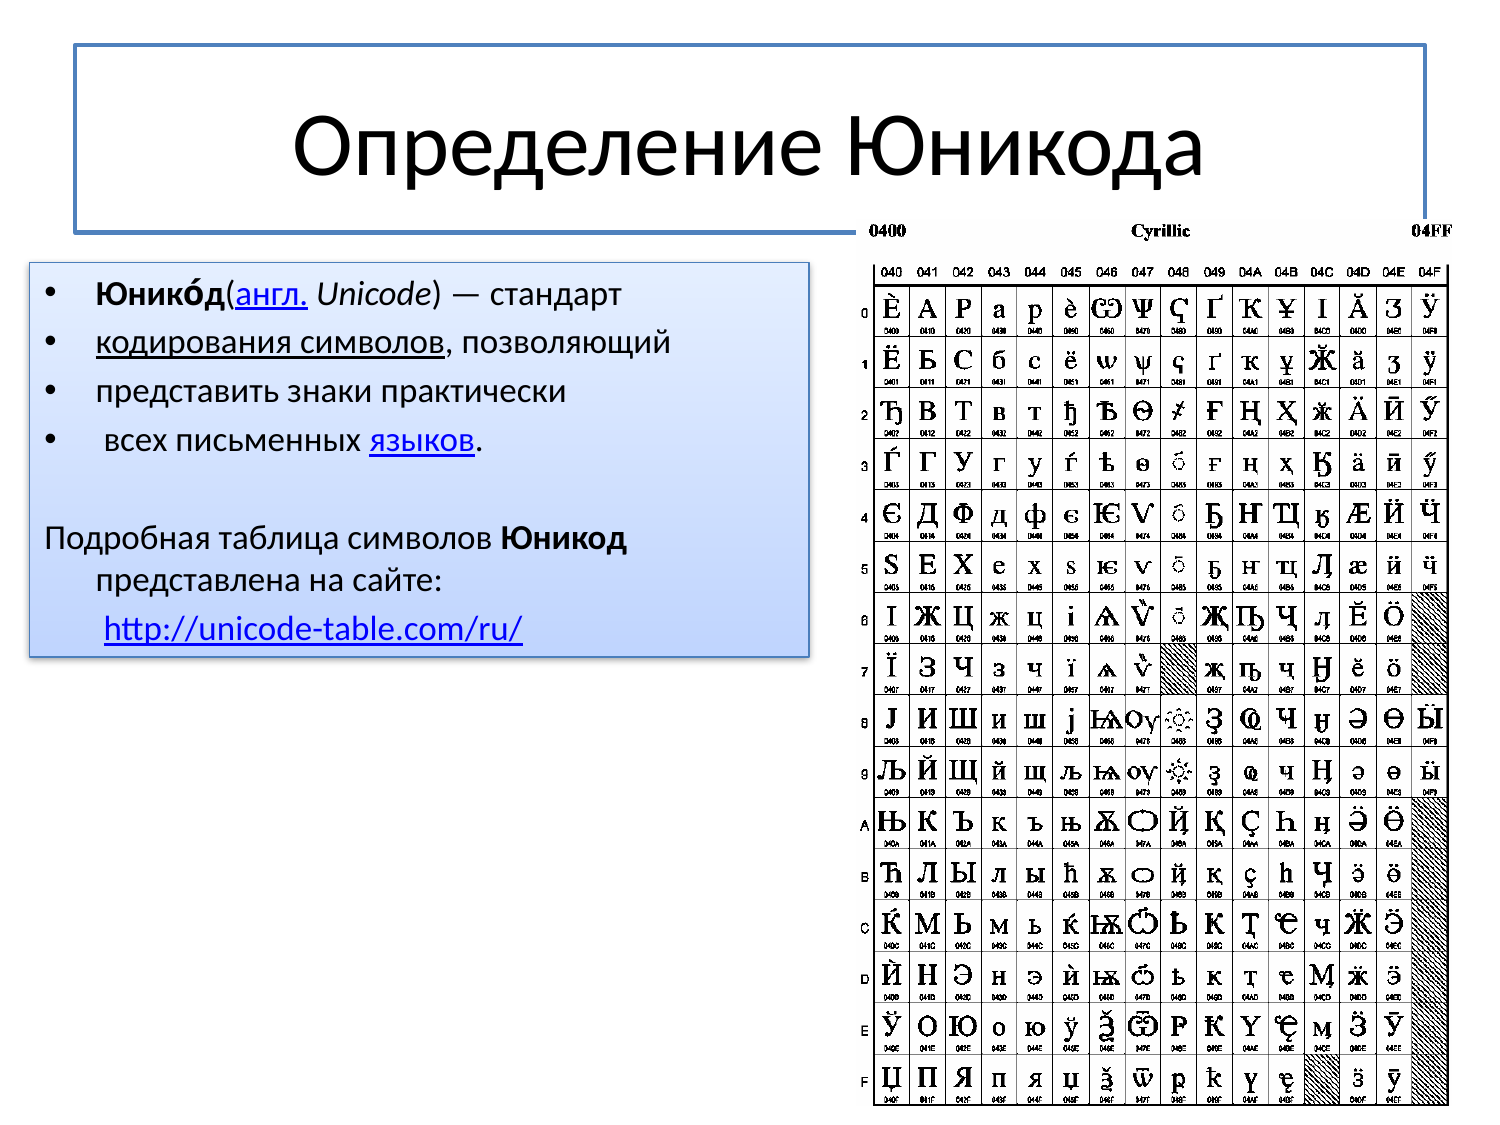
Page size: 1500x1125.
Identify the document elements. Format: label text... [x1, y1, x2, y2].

list Юнико́д(англ. Unicode) — стандарт кодирования символов, позволяющий представить знаки практически всех письменных языков. Подробная таблица символов Юникод представлена на сайте: http://unicode-table.com/ru/ [29, 262, 810, 658]
picture [855, 219, 1452, 1107]
title Определение Юникода [73, 43, 1427, 235]
